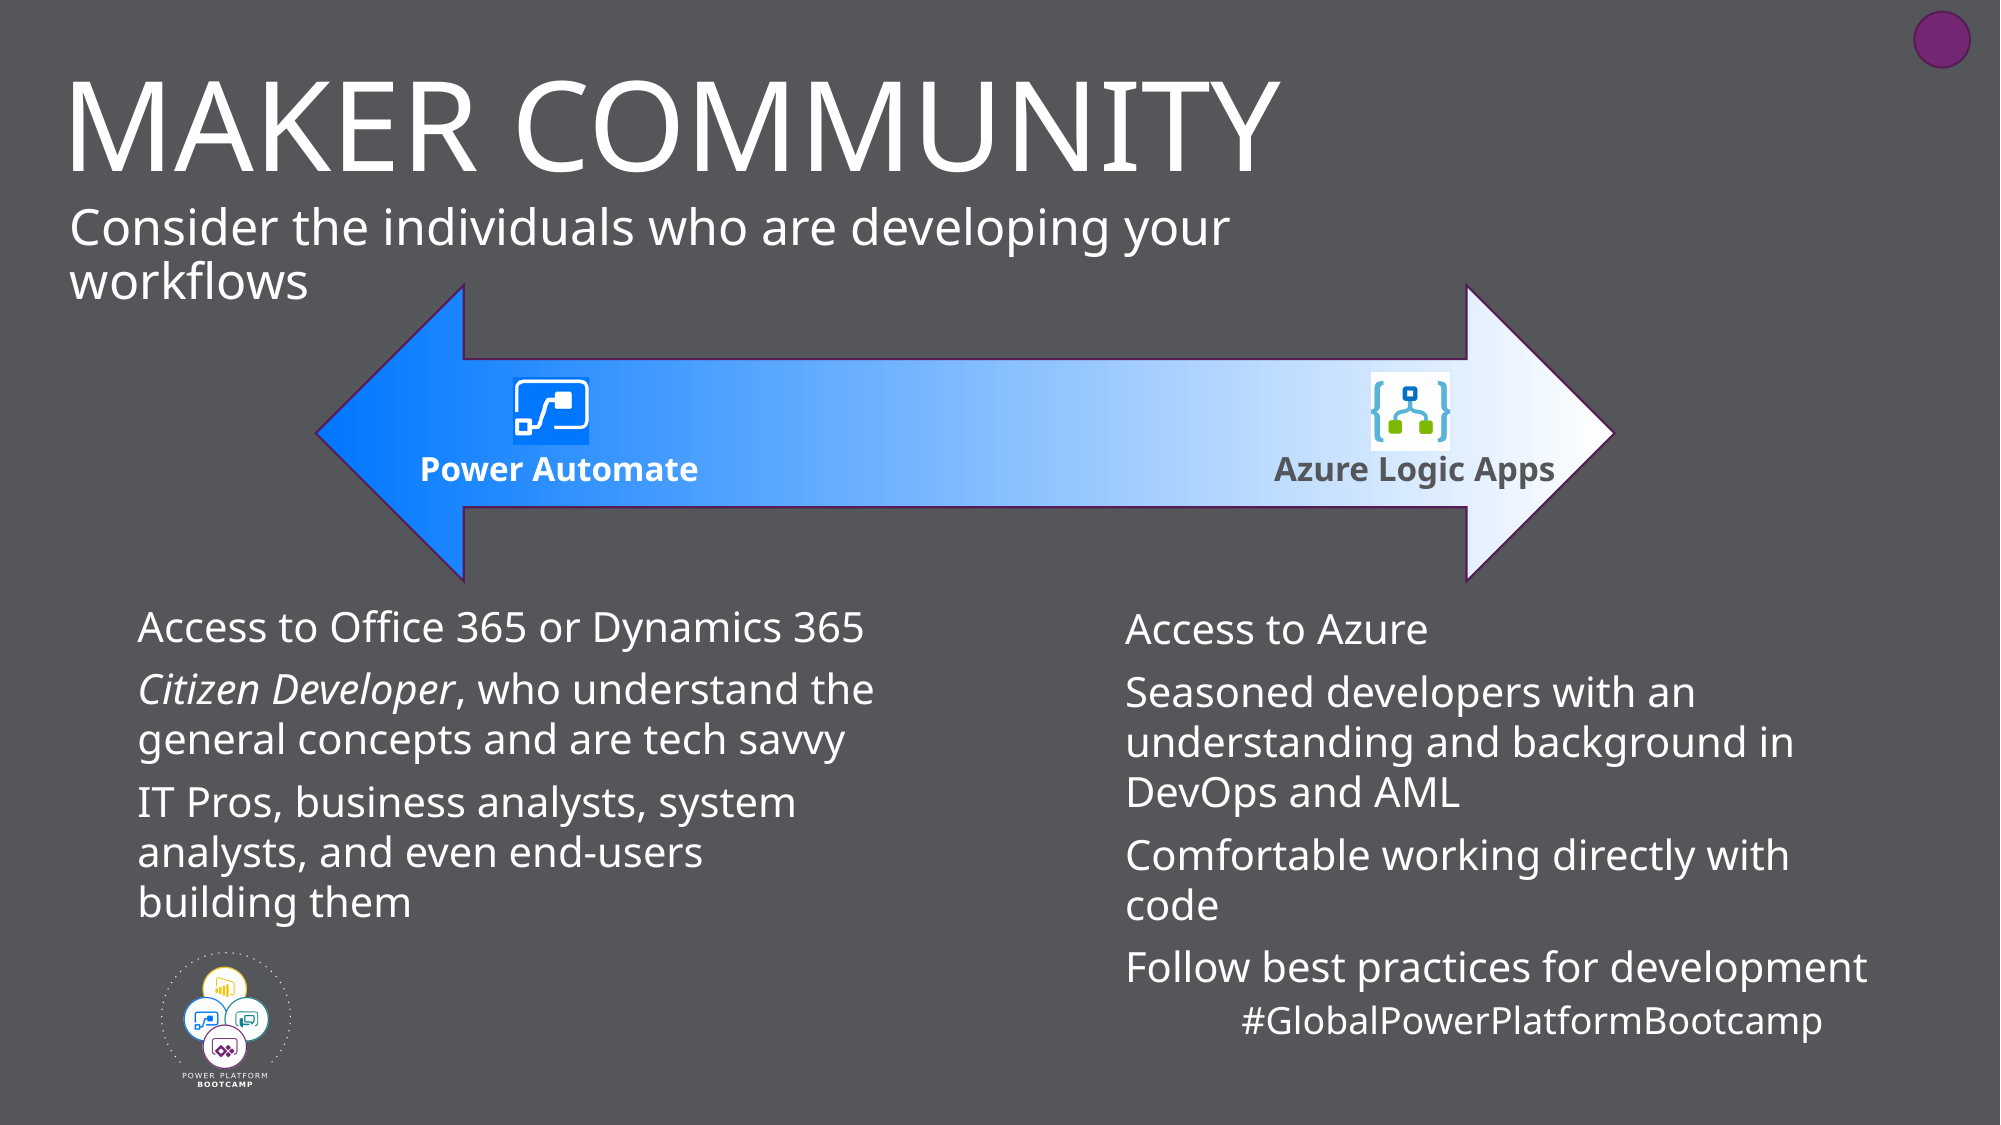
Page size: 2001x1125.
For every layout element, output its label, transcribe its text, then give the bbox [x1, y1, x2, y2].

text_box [315, 285, 1615, 582]
text_box Consider the individuals who are developing your workflows [55, 194, 1368, 223]
picture [161, 952, 291, 1087]
text_box Access to Office 365 or Dynamics 365 Citizen Developer, who understand the general concepts and are tech savvy IT Pros, business analysts, system analysts, and even end-users building them [122, 592, 890, 933]
text_box [1913, 10, 1972, 69]
text_box Access to Azure Seasoned developers with an understanding and background in DevOps and AML Comfortable working directly with code Follow best practices for development [1110, 595, 1905, 999]
title MAKER COMMUNITY [46, 36, 1664, 227]
